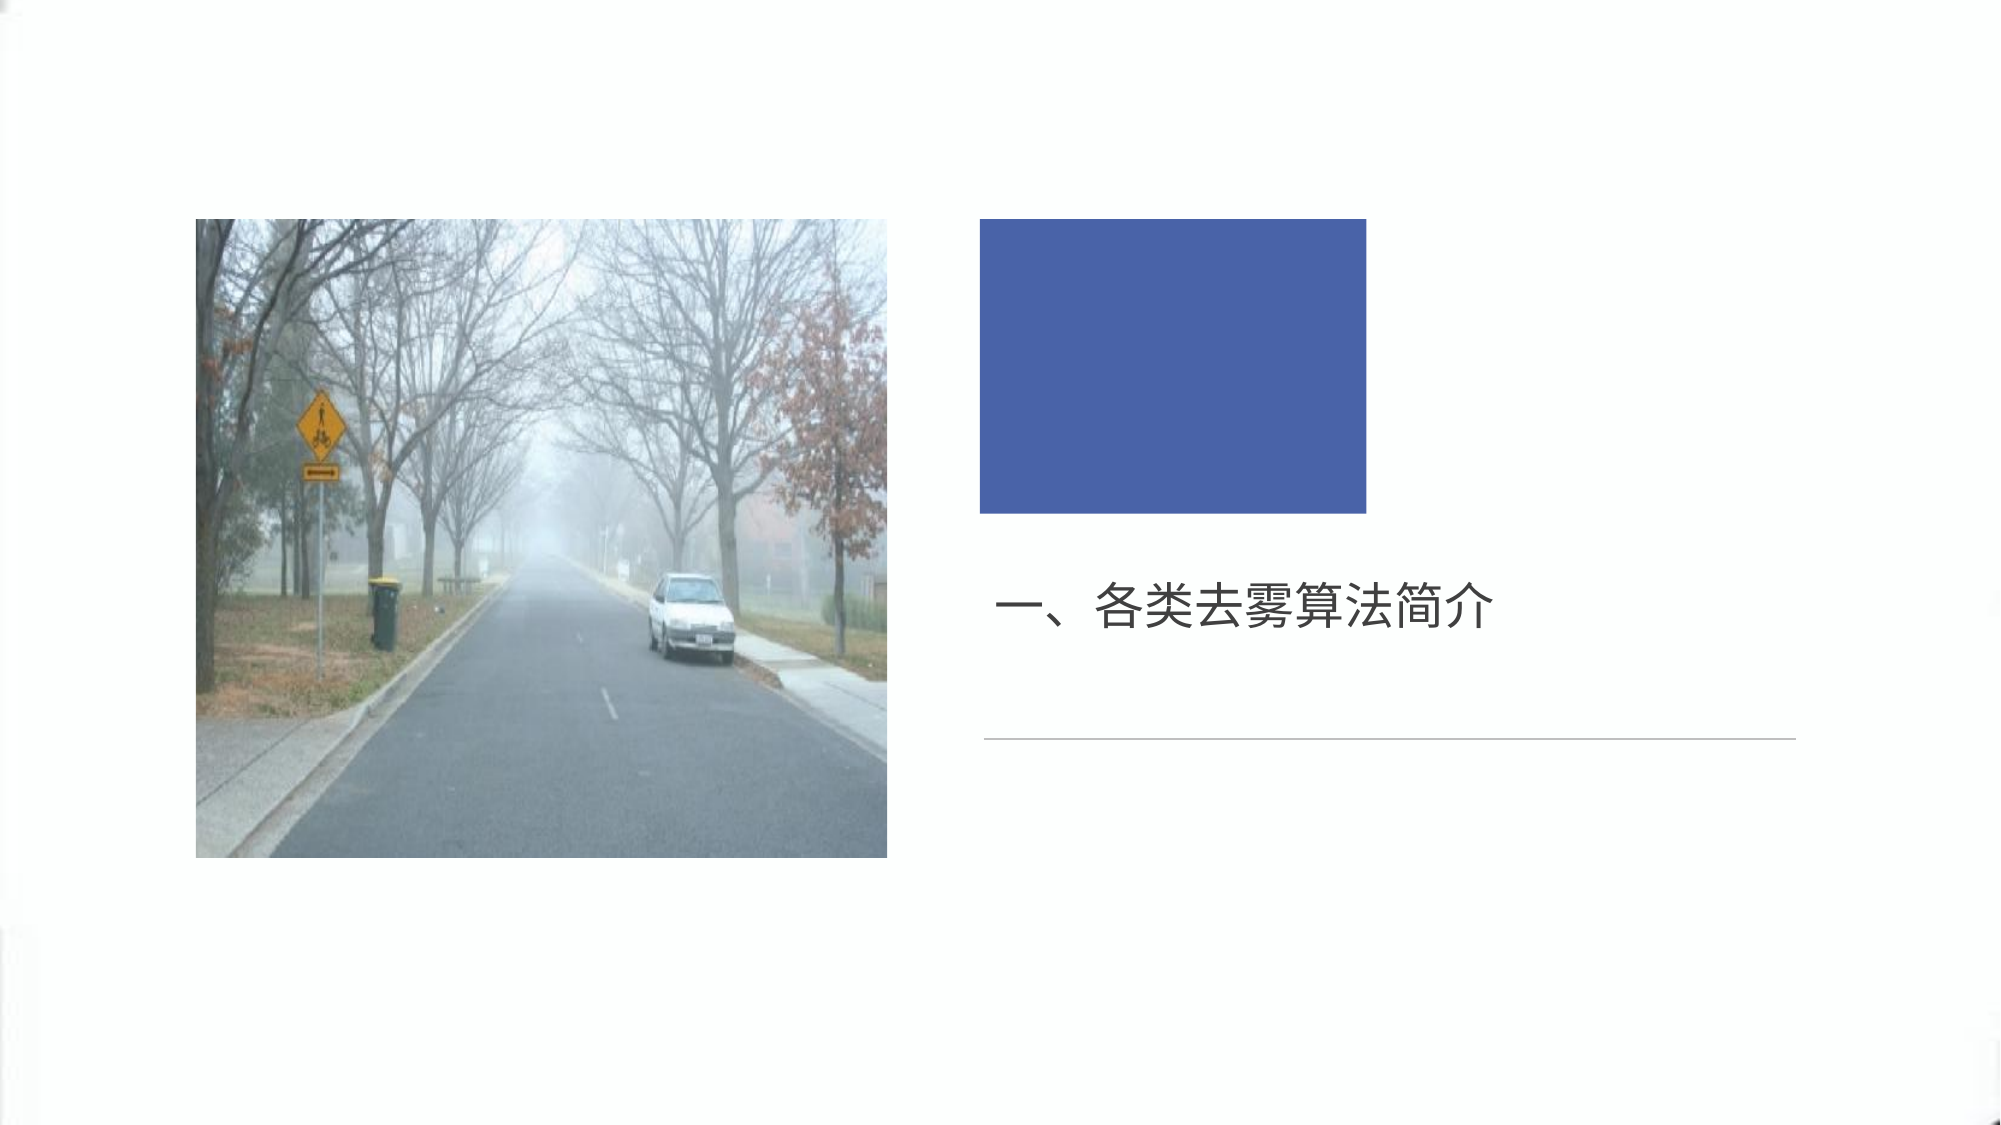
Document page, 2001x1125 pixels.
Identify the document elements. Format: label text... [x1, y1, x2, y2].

text_box [195, 218, 888, 859]
text_box [979, 218, 1367, 515]
text_box 一、各类去雾算法简介 [979, 566, 1653, 642]
picture [0, 0, 2001, 1125]
